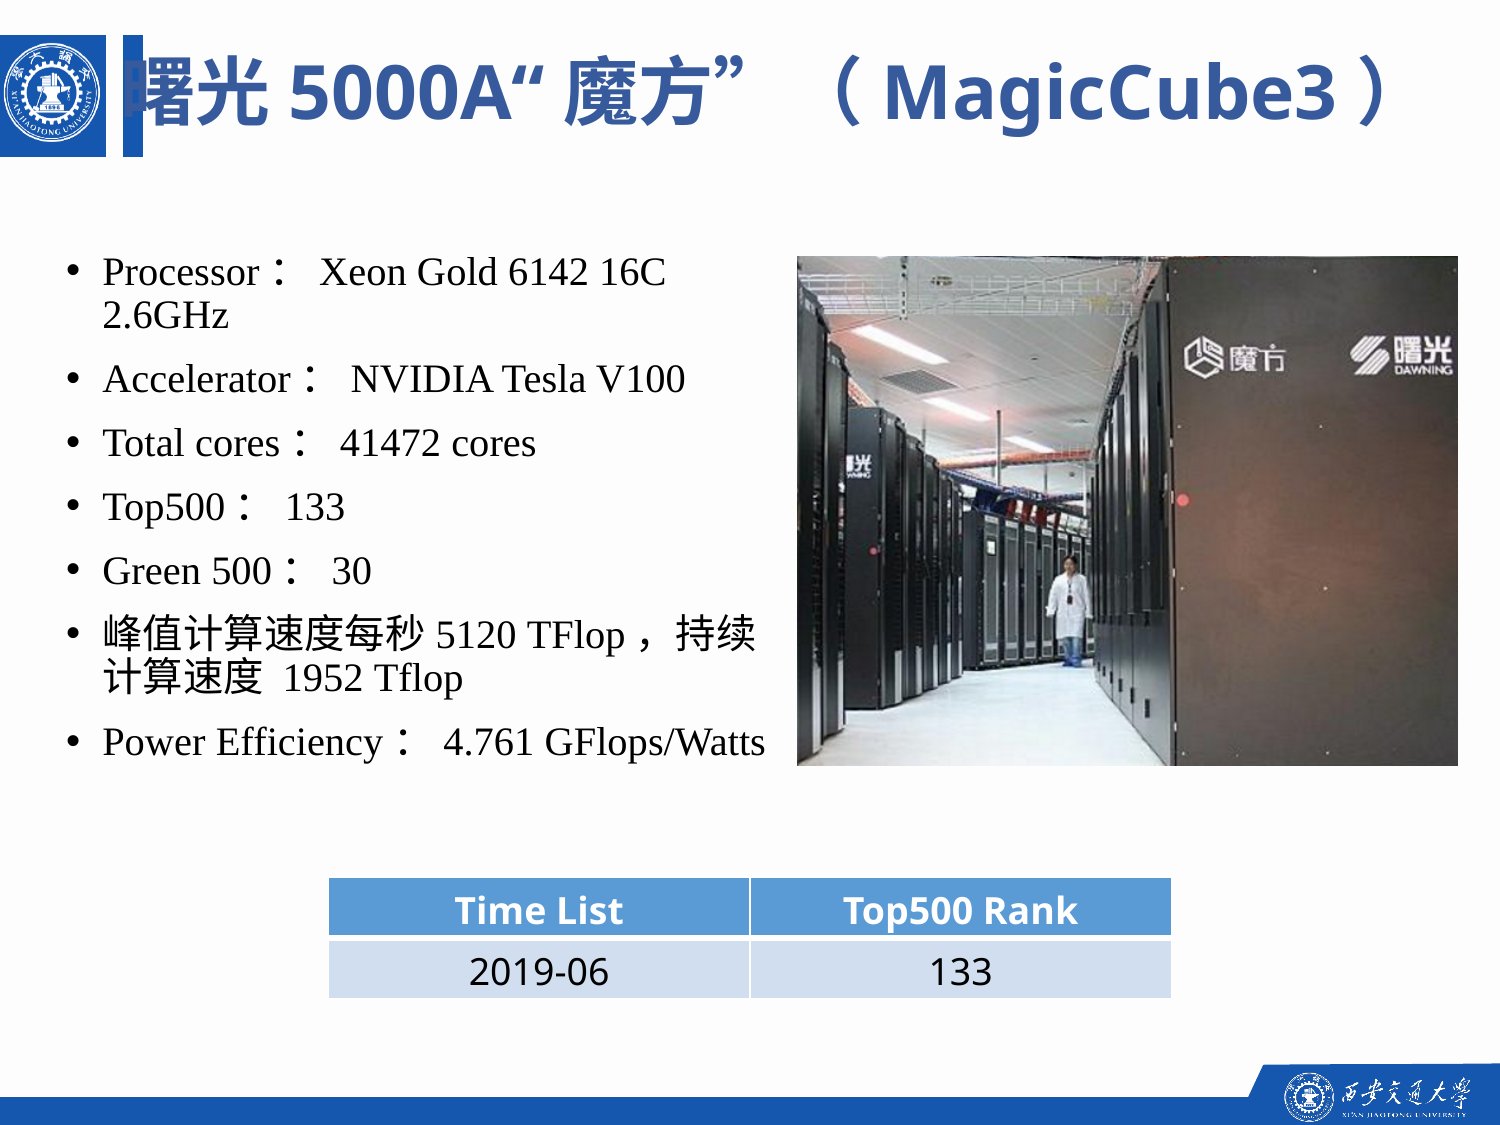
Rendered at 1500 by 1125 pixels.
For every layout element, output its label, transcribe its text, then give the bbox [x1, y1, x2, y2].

table_header Top500 Rank [751, 878, 1171, 935]
table_header Time List [329, 878, 749, 935]
table_cell 133 [751, 941, 1171, 998]
picture [797, 256, 1458, 766]
text_box 曙光5000A“魔方”（MagicCube3） [105, 37, 1446, 142]
text_box Processor：Xeon Gold 6142 16C 2.6GHz Accelerator：NVIDIA Tesla V100 Total cores：41472 cores Top500：133 Green 500：30 峰值计算速度每秒5120 TFlop，持续计算速度 1952 Tflop Power Efficiency：4.761 GFlops/Watts [51, 243, 786, 791]
table_cell 2019-06 [329, 941, 749, 998]
